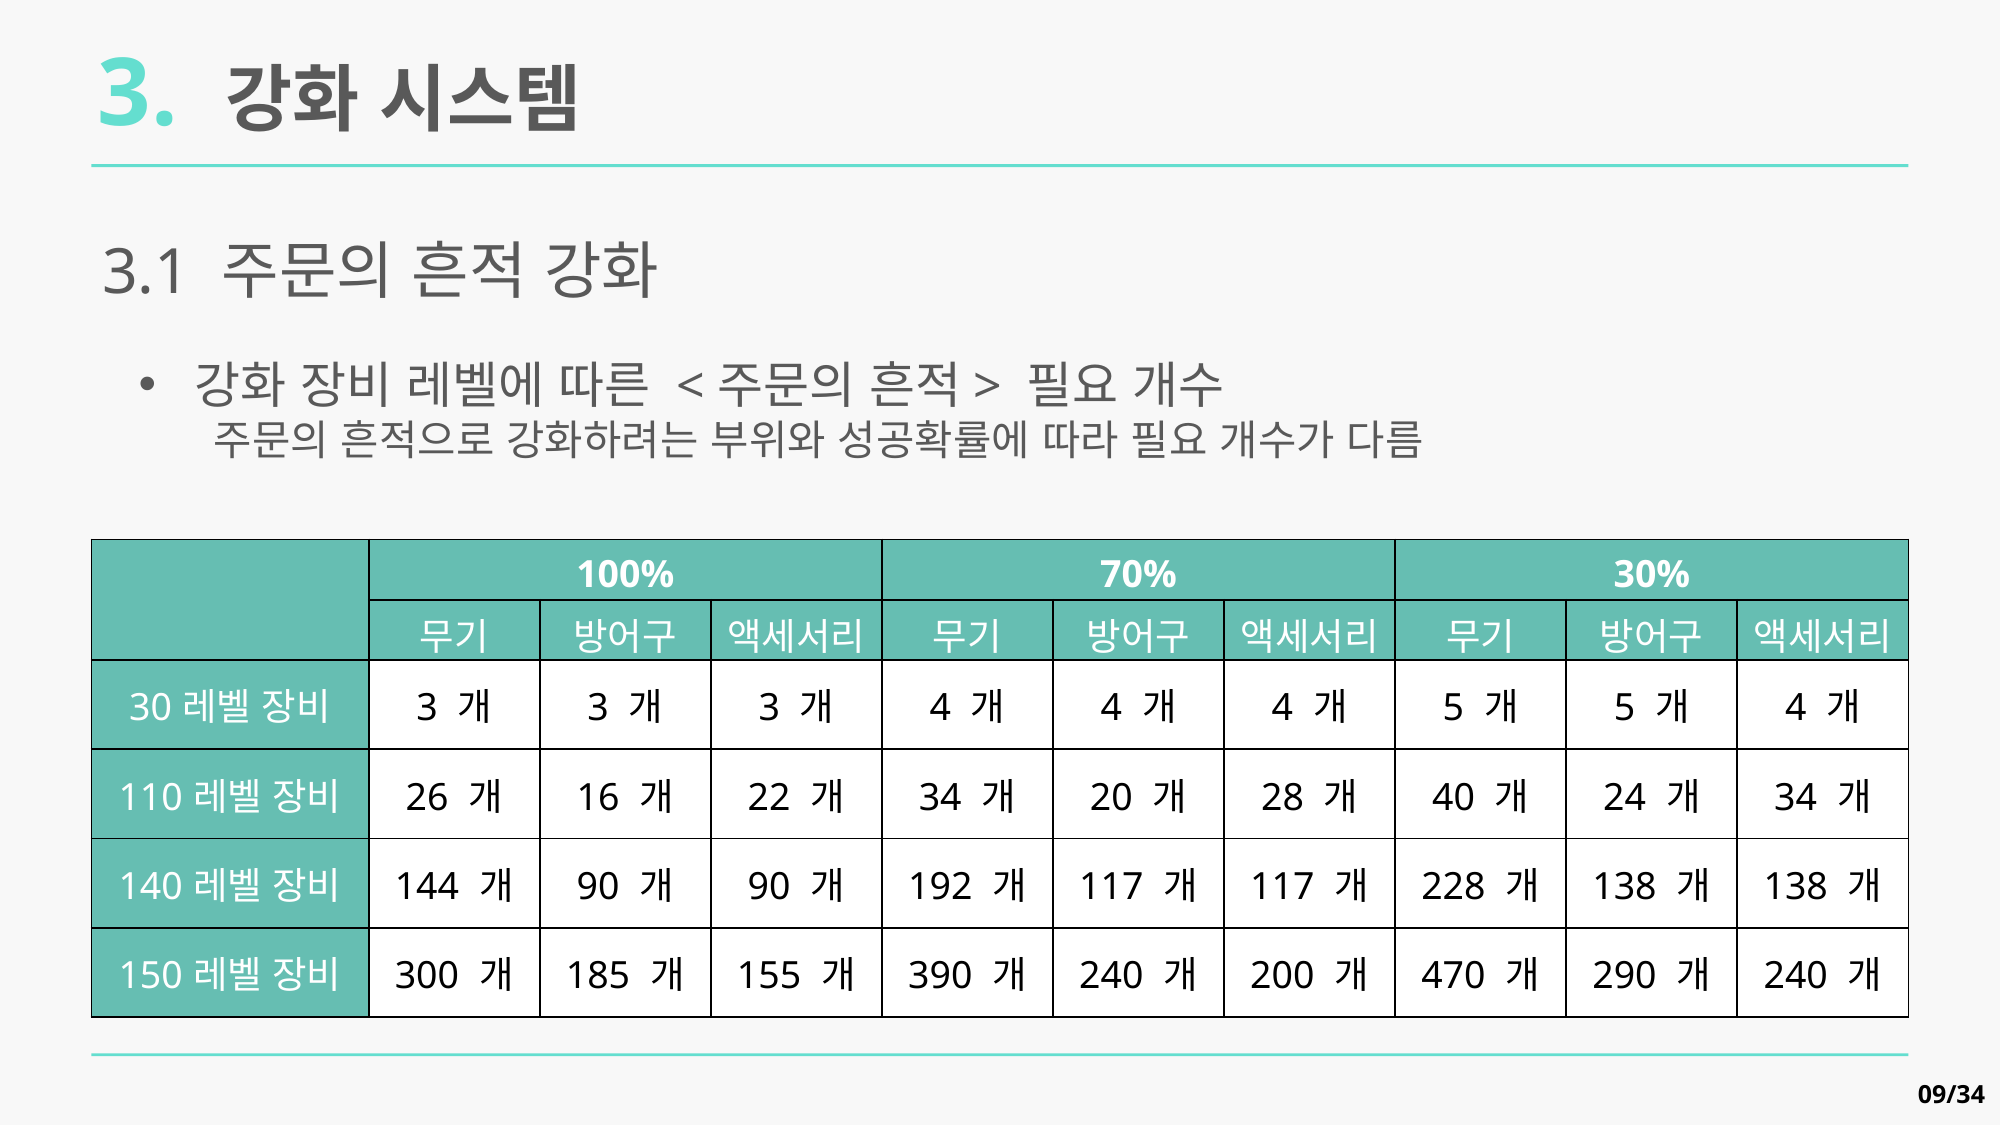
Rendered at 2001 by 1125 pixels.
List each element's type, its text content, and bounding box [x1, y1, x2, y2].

table_cell 140레벨 장비 [92, 839, 368, 927]
slide_number 09/34 [1550, 1065, 2000, 1125]
table_cell 155 개 [712, 929, 881, 1016]
table_cell 390 개 [883, 929, 1052, 1016]
table_header 70% [883, 540, 1394, 599]
table_cell 110레벨 장비 [92, 750, 368, 838]
table_cell 22 개 [712, 750, 881, 838]
table_cell 144 개 [370, 839, 539, 927]
table_cell 28 개 [1225, 750, 1394, 838]
table_cell 34 개 [883, 750, 1052, 838]
text_box 3.1 주문의 흔적 강화 [87, 224, 674, 314]
table_cell 228 개 [1396, 839, 1565, 927]
table_cell 138 개 [1738, 839, 1908, 927]
text_box 강화 장비 레벨에 따른 <주문의 흔적> 필요 개수 주문의 흔적으로 강화하려는 부위와 성공확률에 따라 필요 개수가 다름 [123, 345, 1944, 471]
table_cell 26 개 [370, 750, 539, 838]
table_cell 40 개 [1396, 750, 1565, 838]
table_cell 300 개 [370, 929, 539, 1016]
text_box [90, 1052, 1909, 1057]
table_cell 470 개 [1396, 929, 1565, 1016]
table_cell 24 개 [1567, 750, 1736, 838]
table_cell 액세서리 [1738, 601, 1908, 659]
table_cell 5 개 [1567, 661, 1736, 748]
table_cell 20 개 [1054, 750, 1223, 838]
table_cell 3 개 [370, 661, 539, 748]
table_cell 4 개 [1054, 661, 1223, 748]
table_cell 3 개 [541, 661, 710, 748]
table_header [92, 540, 368, 659]
table_header 30% [1396, 540, 1908, 599]
table_cell 방어구 [1567, 601, 1736, 659]
table_cell 방어구 [1054, 601, 1223, 659]
table_cell 34 개 [1738, 750, 1908, 838]
table_cell 무기 [1396, 601, 1565, 659]
table_cell 무기 [883, 601, 1052, 659]
table_cell 185 개 [541, 929, 710, 1016]
text_box 3. 강화 시스템 [82, 23, 597, 152]
table_cell 240 개 [1054, 929, 1223, 1016]
table_cell 액세서리 [712, 601, 881, 659]
table_cell 138 개 [1567, 839, 1736, 927]
table_cell 5 개 [1396, 661, 1565, 748]
table_cell 90 개 [712, 839, 881, 927]
table_cell 240 개 [1738, 929, 1908, 1016]
table_cell 16 개 [541, 750, 710, 838]
table_cell 방어구 [541, 601, 710, 659]
table_cell 200 개 [1225, 929, 1394, 1016]
table_cell 4 개 [1225, 661, 1394, 748]
table_cell 무기 [370, 601, 539, 659]
table_cell 117 개 [1225, 839, 1394, 927]
table_header 100% [370, 540, 881, 599]
table_cell 117 개 [1054, 839, 1223, 927]
table_cell 3 개 [712, 661, 881, 748]
table_cell 150레벨 장비 [92, 929, 368, 1016]
table_cell 4 개 [1738, 661, 1908, 748]
table_cell 90 개 [541, 839, 710, 927]
text_box [90, 163, 1909, 168]
table_cell 290 개 [1567, 929, 1736, 1016]
table_cell 30레벨 장비 [92, 661, 368, 748]
table_cell 4 개 [883, 661, 1052, 748]
table_cell 액세서리 [1225, 601, 1394, 659]
table_cell 192 개 [883, 839, 1052, 927]
